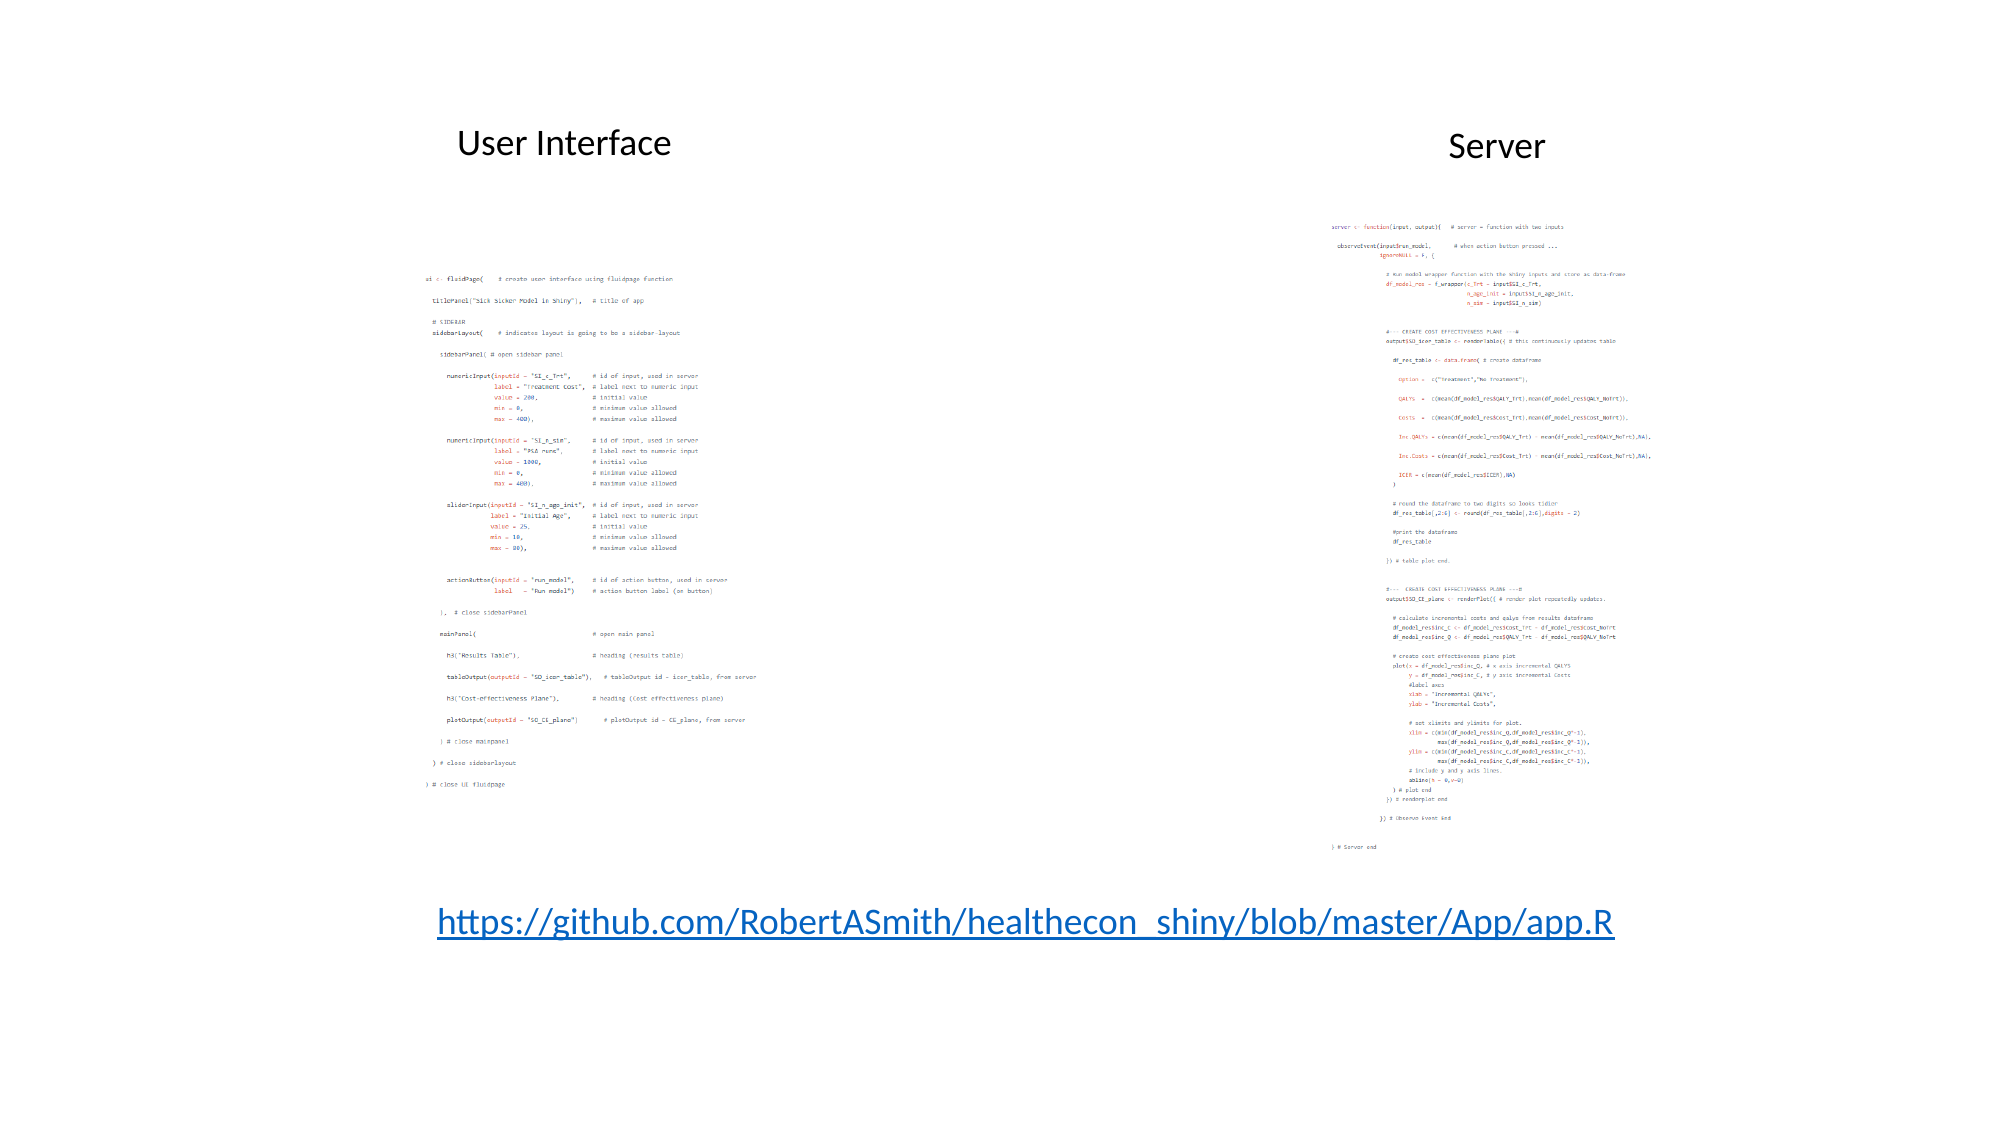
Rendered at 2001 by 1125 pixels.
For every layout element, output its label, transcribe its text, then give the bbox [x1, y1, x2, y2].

text_box https://github.com/RobertASmith/healthecon_shiny/blob/master/App/app.R [422, 889, 1764, 950]
picture [422, 271, 769, 806]
text_box Server [1293, 113, 1701, 174]
picture [1324, 218, 1671, 861]
text_box User Interface [361, 111, 769, 171]
